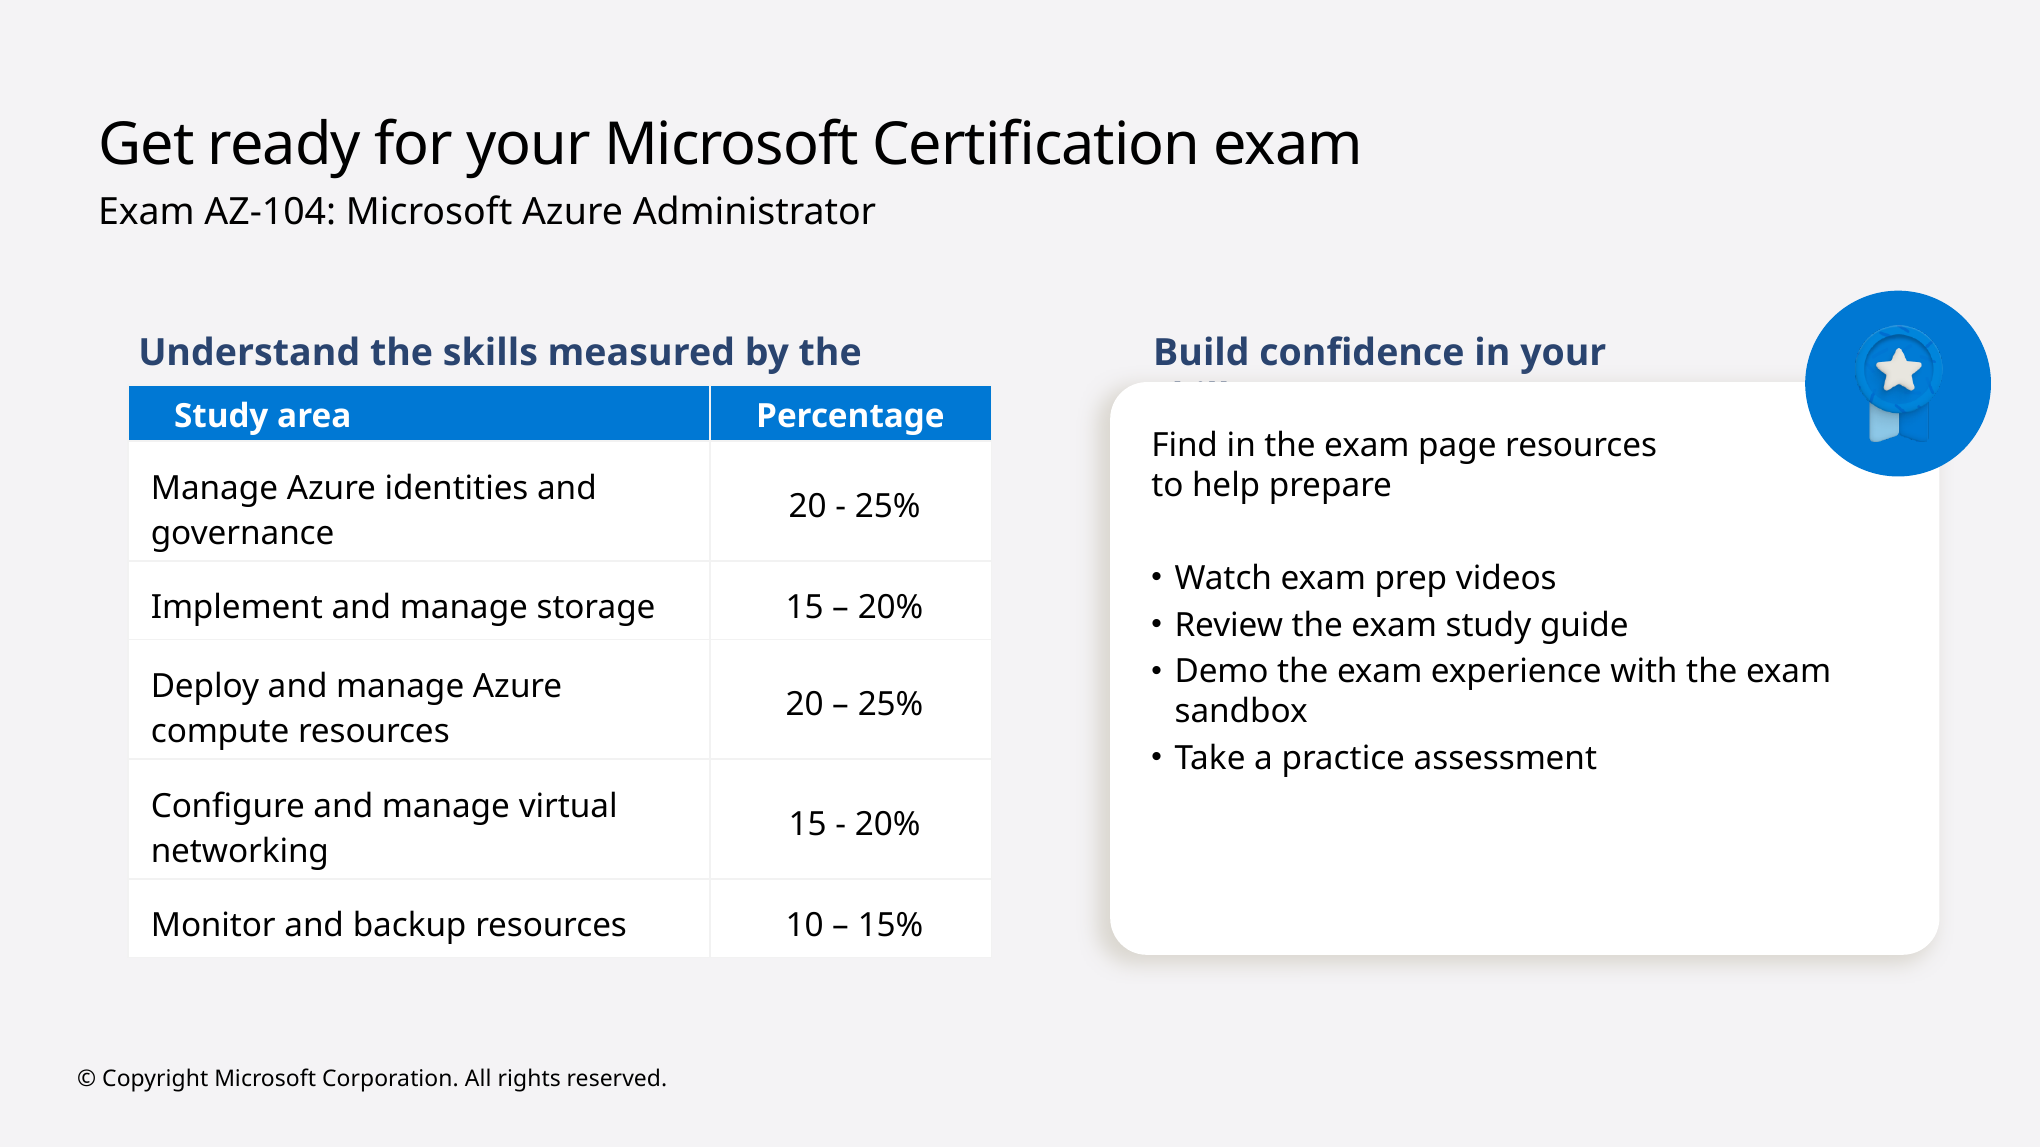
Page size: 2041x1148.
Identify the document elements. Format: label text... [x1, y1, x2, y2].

table_cell Implement and manage storage [129, 562, 709, 639]
title Get ready for your Microsoft Certification exam [98, 97, 1470, 150]
text_box Understand the skills measured by the exam [138, 327, 955, 384]
table_cell Monitor and backup resources [129, 880, 709, 957]
text_box Exam AZ-104: Microsoft Azure Administrator [98, 179, 1940, 240]
table_cell 20 – 25% [711, 640, 991, 758]
text_box Find in the exam page resources to help prepare Watch exam prep videos Review the exam study guide Demo the exam experience with the exam sandbox Take a practice assessment [1109, 381, 1941, 956]
table_cell 15 – 20% [711, 562, 991, 639]
table_cell Manage Azure identities and governance [129, 442, 709, 560]
table_cell Configure and manage virtual networking [129, 760, 709, 878]
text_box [1804, 290, 1992, 477]
table_header Percentage [711, 386, 991, 440]
table_cell 10 – 15% [711, 880, 991, 957]
table_header Study area [129, 386, 709, 440]
table_cell 20 - 25% [711, 442, 991, 560]
table_cell 15 - 20% [711, 760, 991, 878]
text_box Build confidence in your skills [1153, 327, 1697, 372]
table_cell Deploy and manage Azure compute resources [129, 640, 709, 758]
